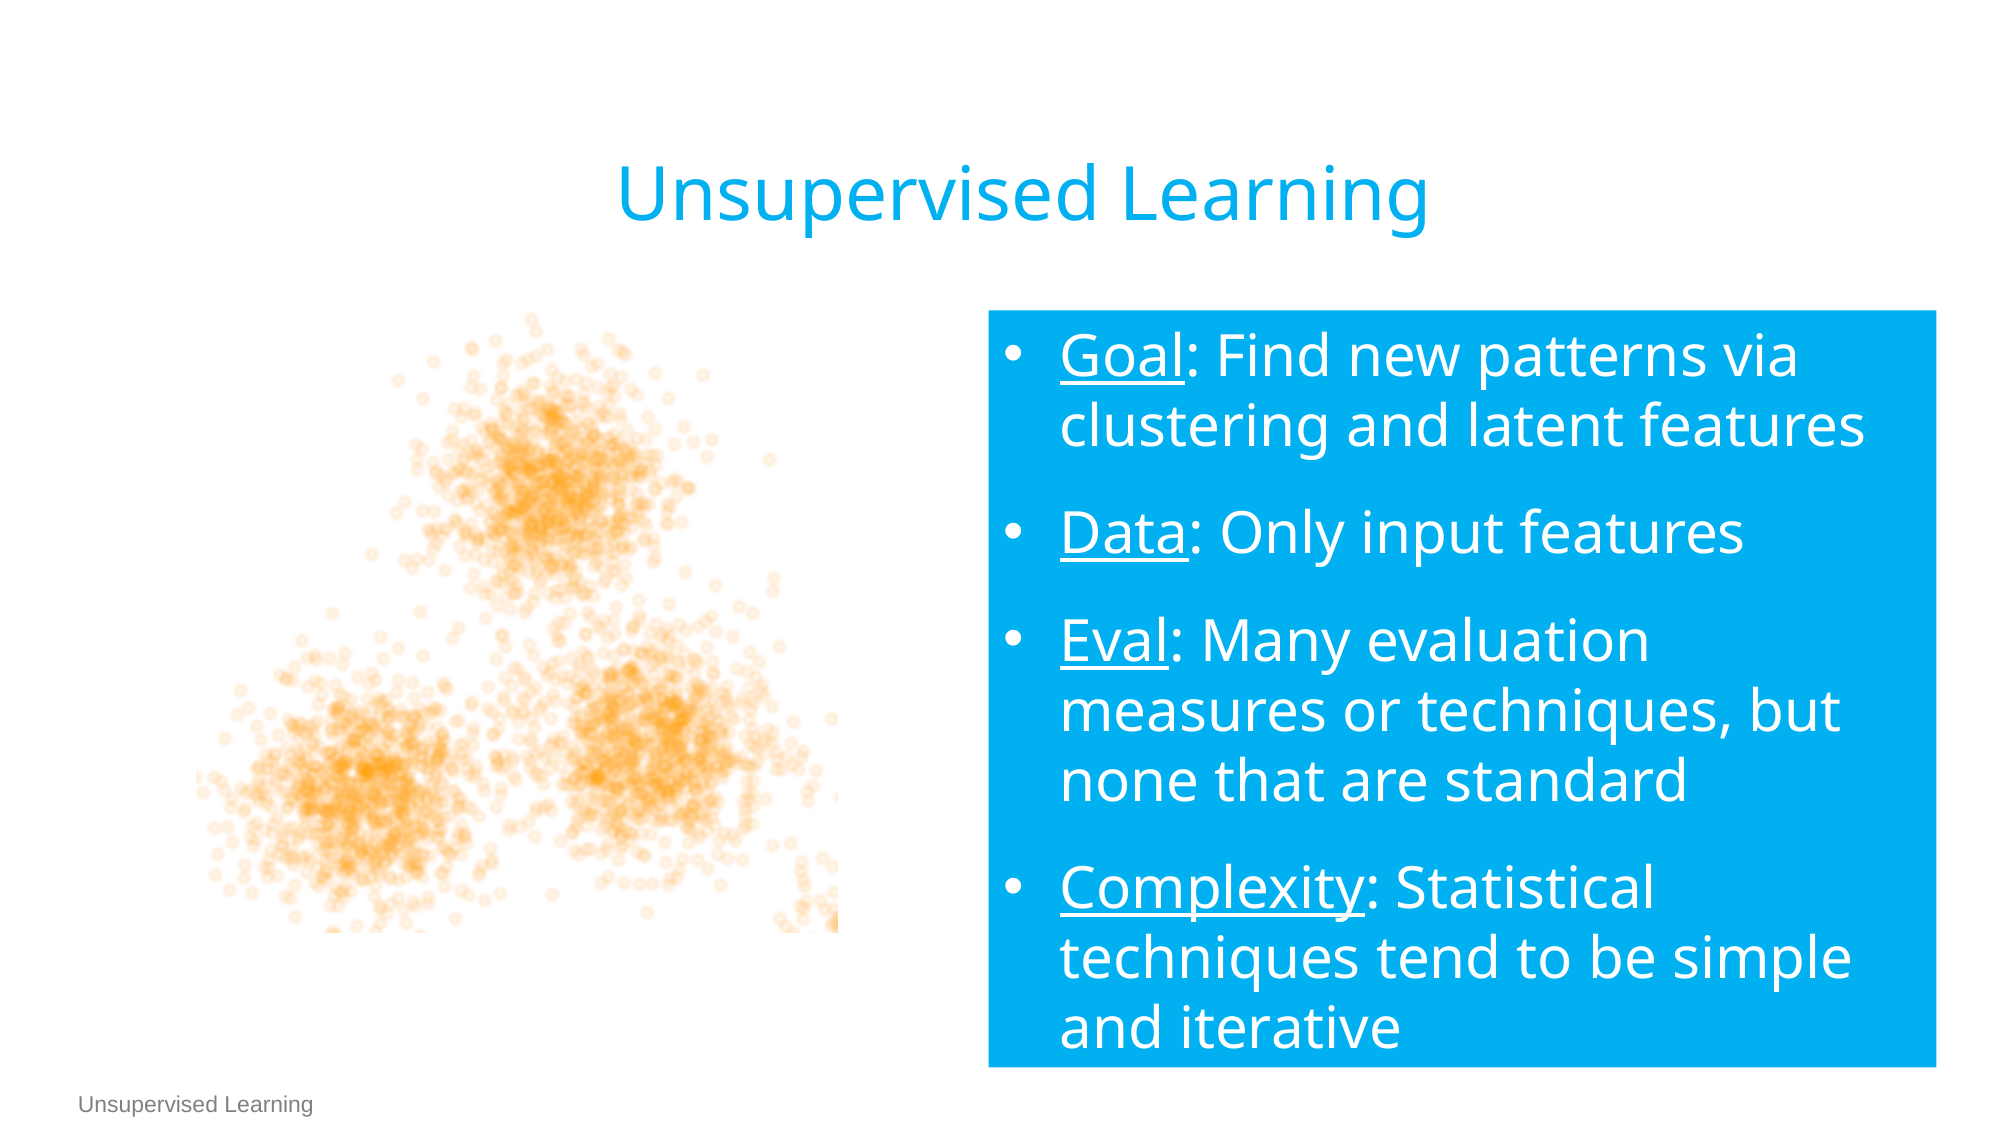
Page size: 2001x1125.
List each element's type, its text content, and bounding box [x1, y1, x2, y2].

text_box Unsupervised Learning [63, 1082, 404, 1125]
text_box Unsupervised Learning [196, 137, 1852, 243]
picture [196, 310, 839, 933]
text_box Goal: Find new patterns via clustering and latent features Data: Only input features Eval: Many evaluation measures or techniques, but none that are standard Complexity: Statistical techniques tend to be simple and iterative [988, 310, 1937, 1068]
